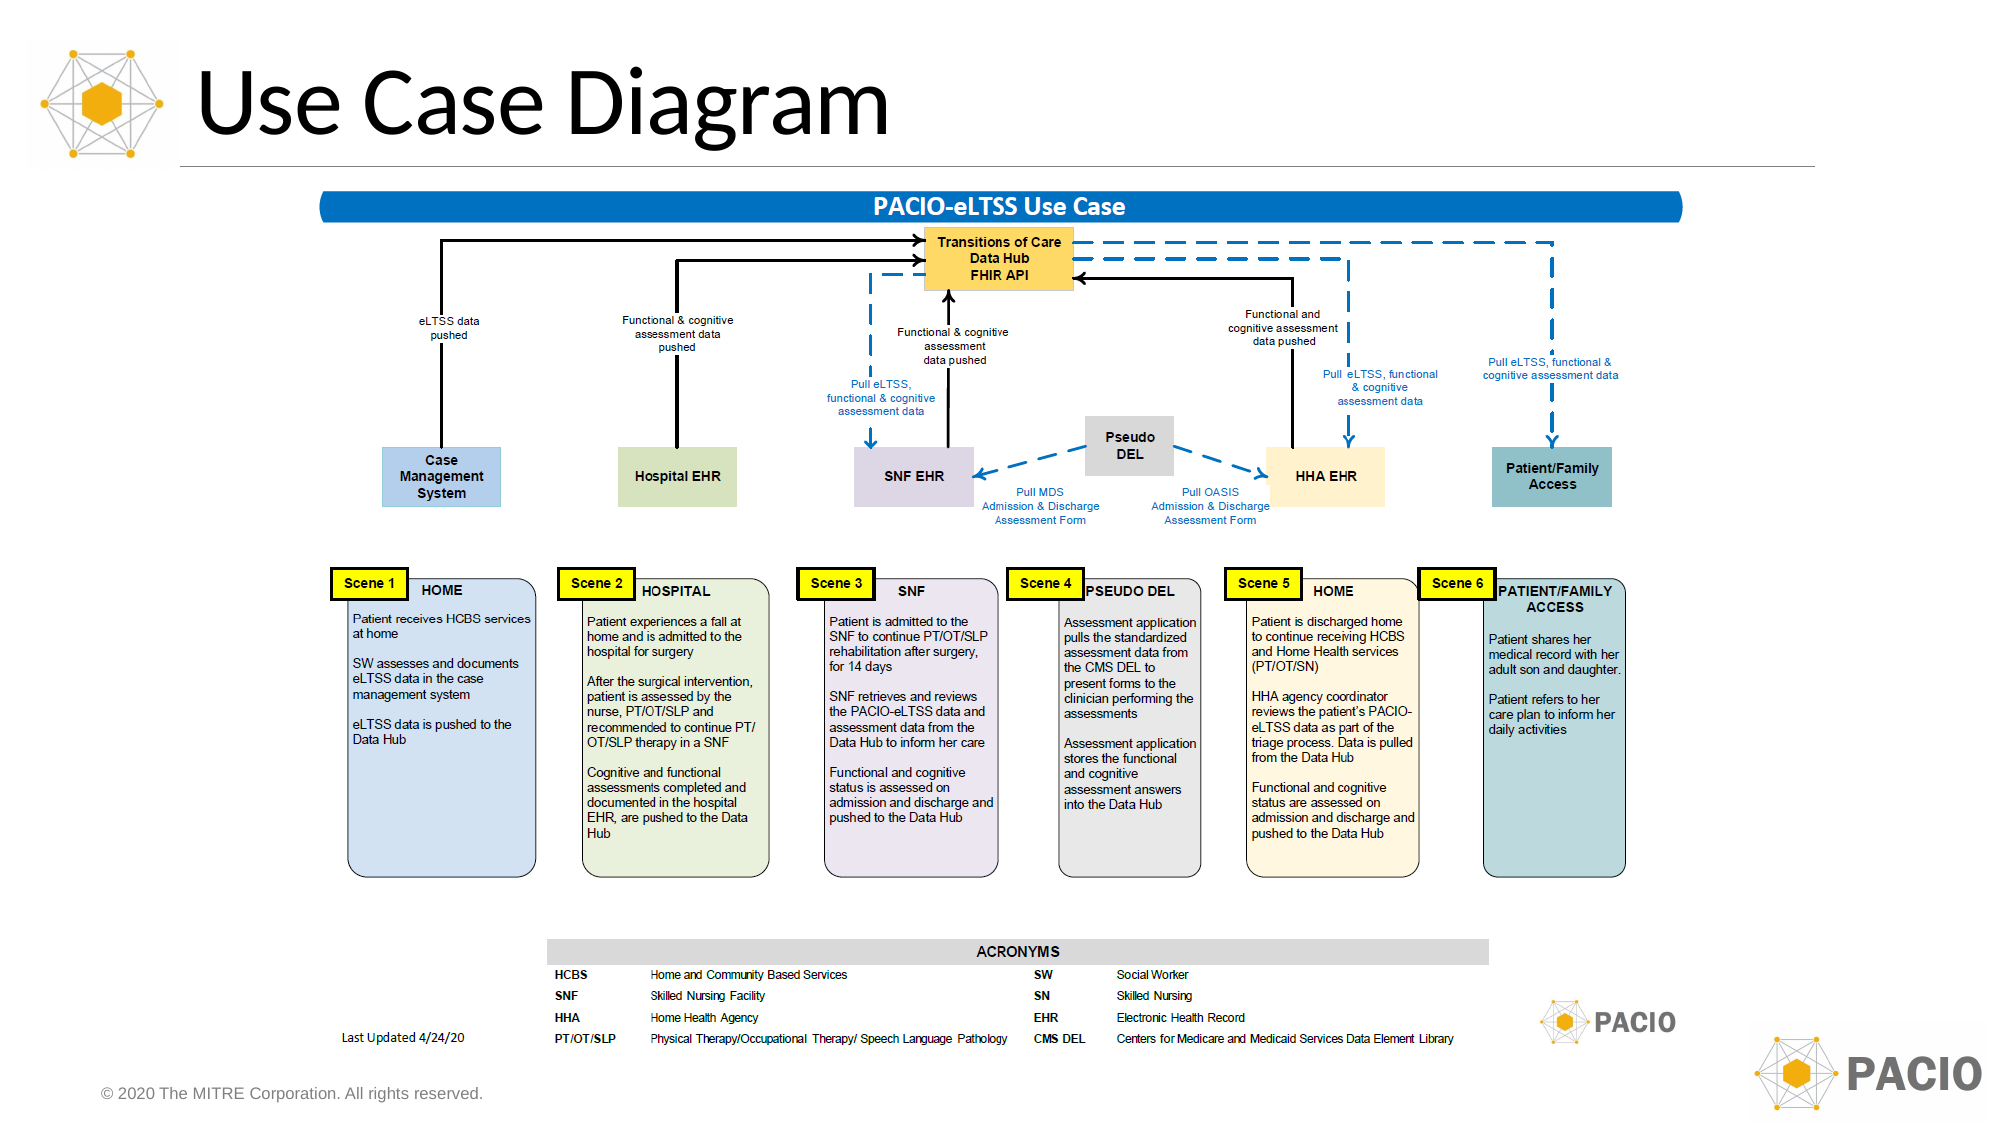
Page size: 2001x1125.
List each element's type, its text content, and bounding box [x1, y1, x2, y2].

picture [27, 39, 180, 170]
picture [1749, 1021, 1987, 1124]
title Use Case Diagram [180, 47, 1830, 163]
picture [305, 179, 1695, 1060]
